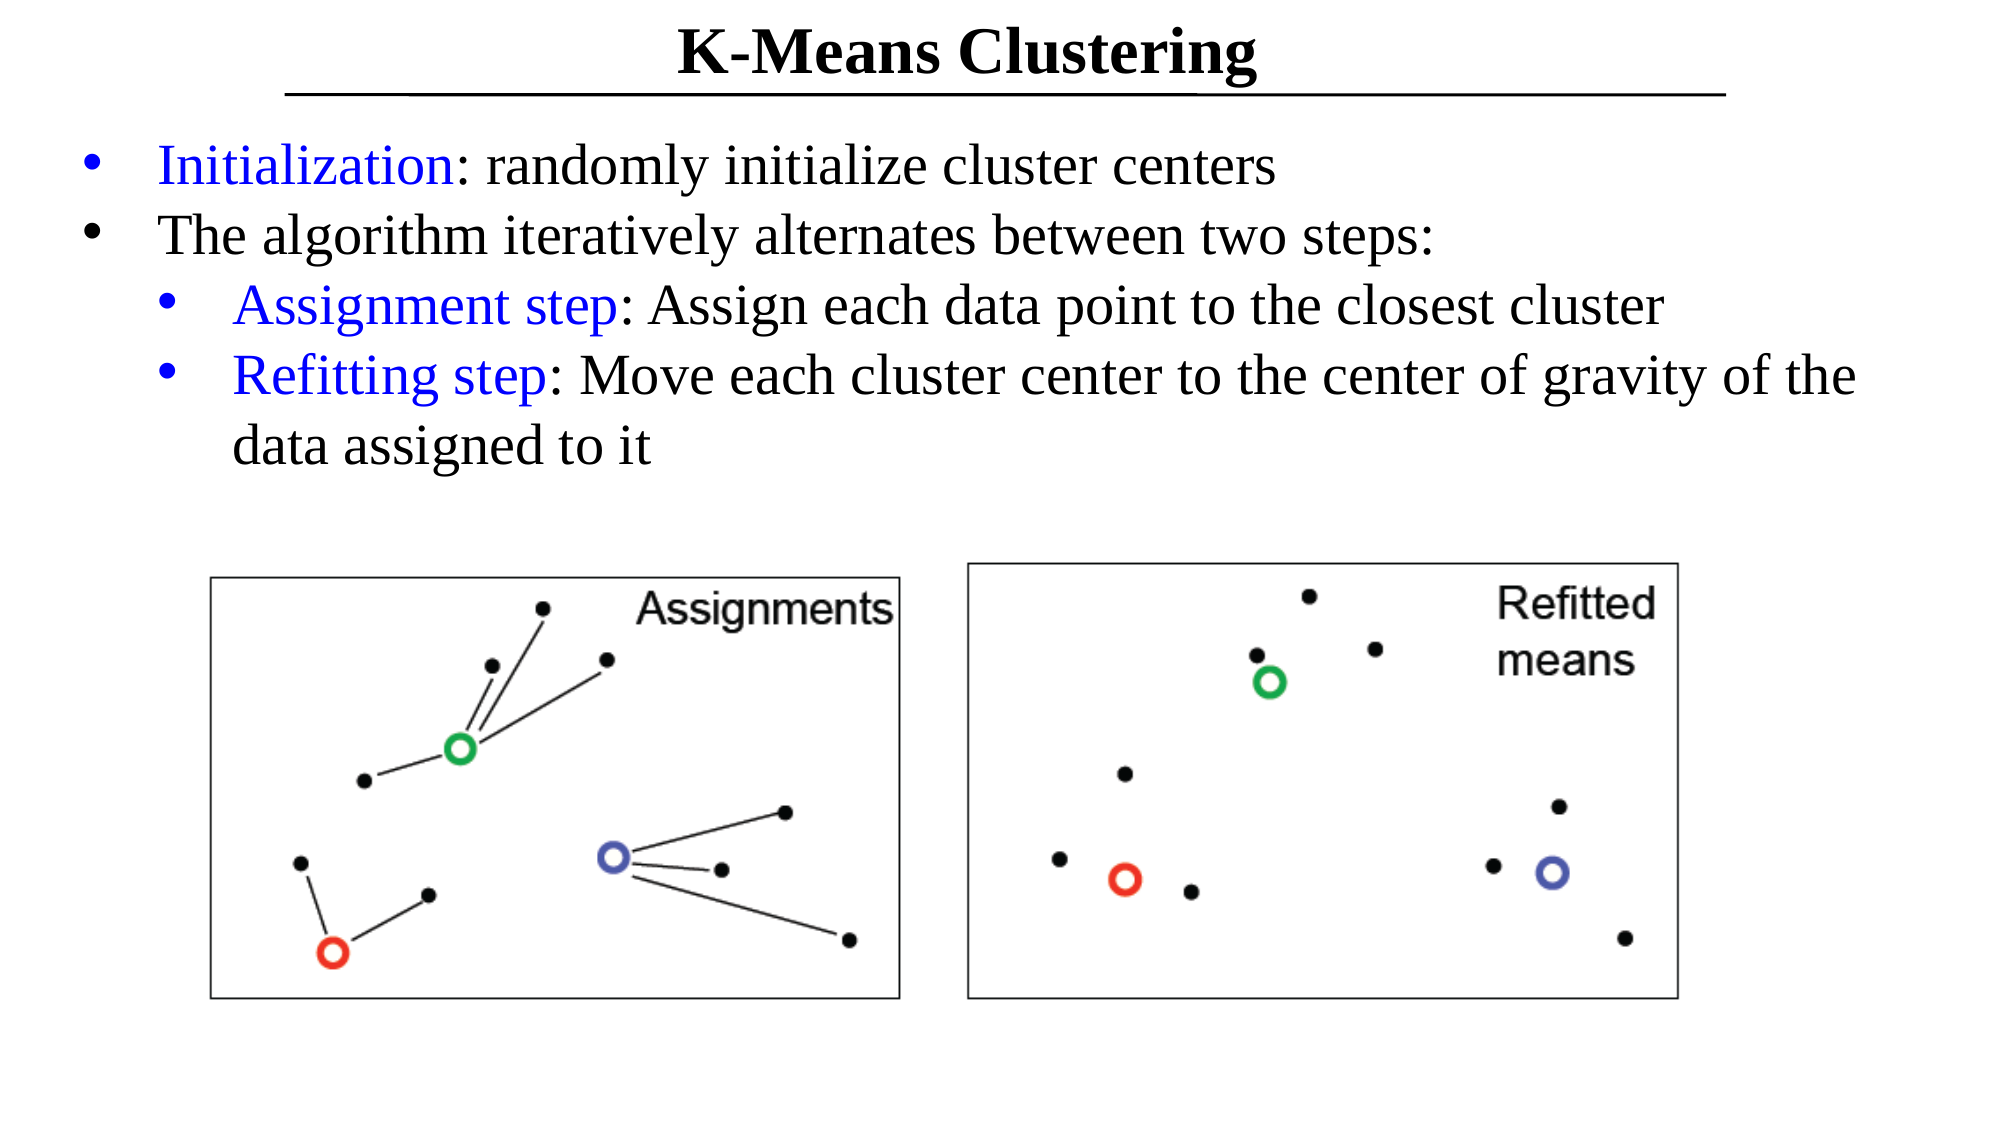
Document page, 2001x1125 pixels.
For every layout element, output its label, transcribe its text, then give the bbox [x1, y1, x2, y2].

text_box Initialization: randomly initialize cluster centers The algorithm iteratively alternates between two steps: Assignment step: Assign each data point to the closest cluster Refitting step: Move each cluster center to the center of gravity of the data assigned to it [67, 118, 1944, 484]
picture [205, 555, 1688, 1019]
text_box K-Means Clustering [663, 0, 1274, 94]
